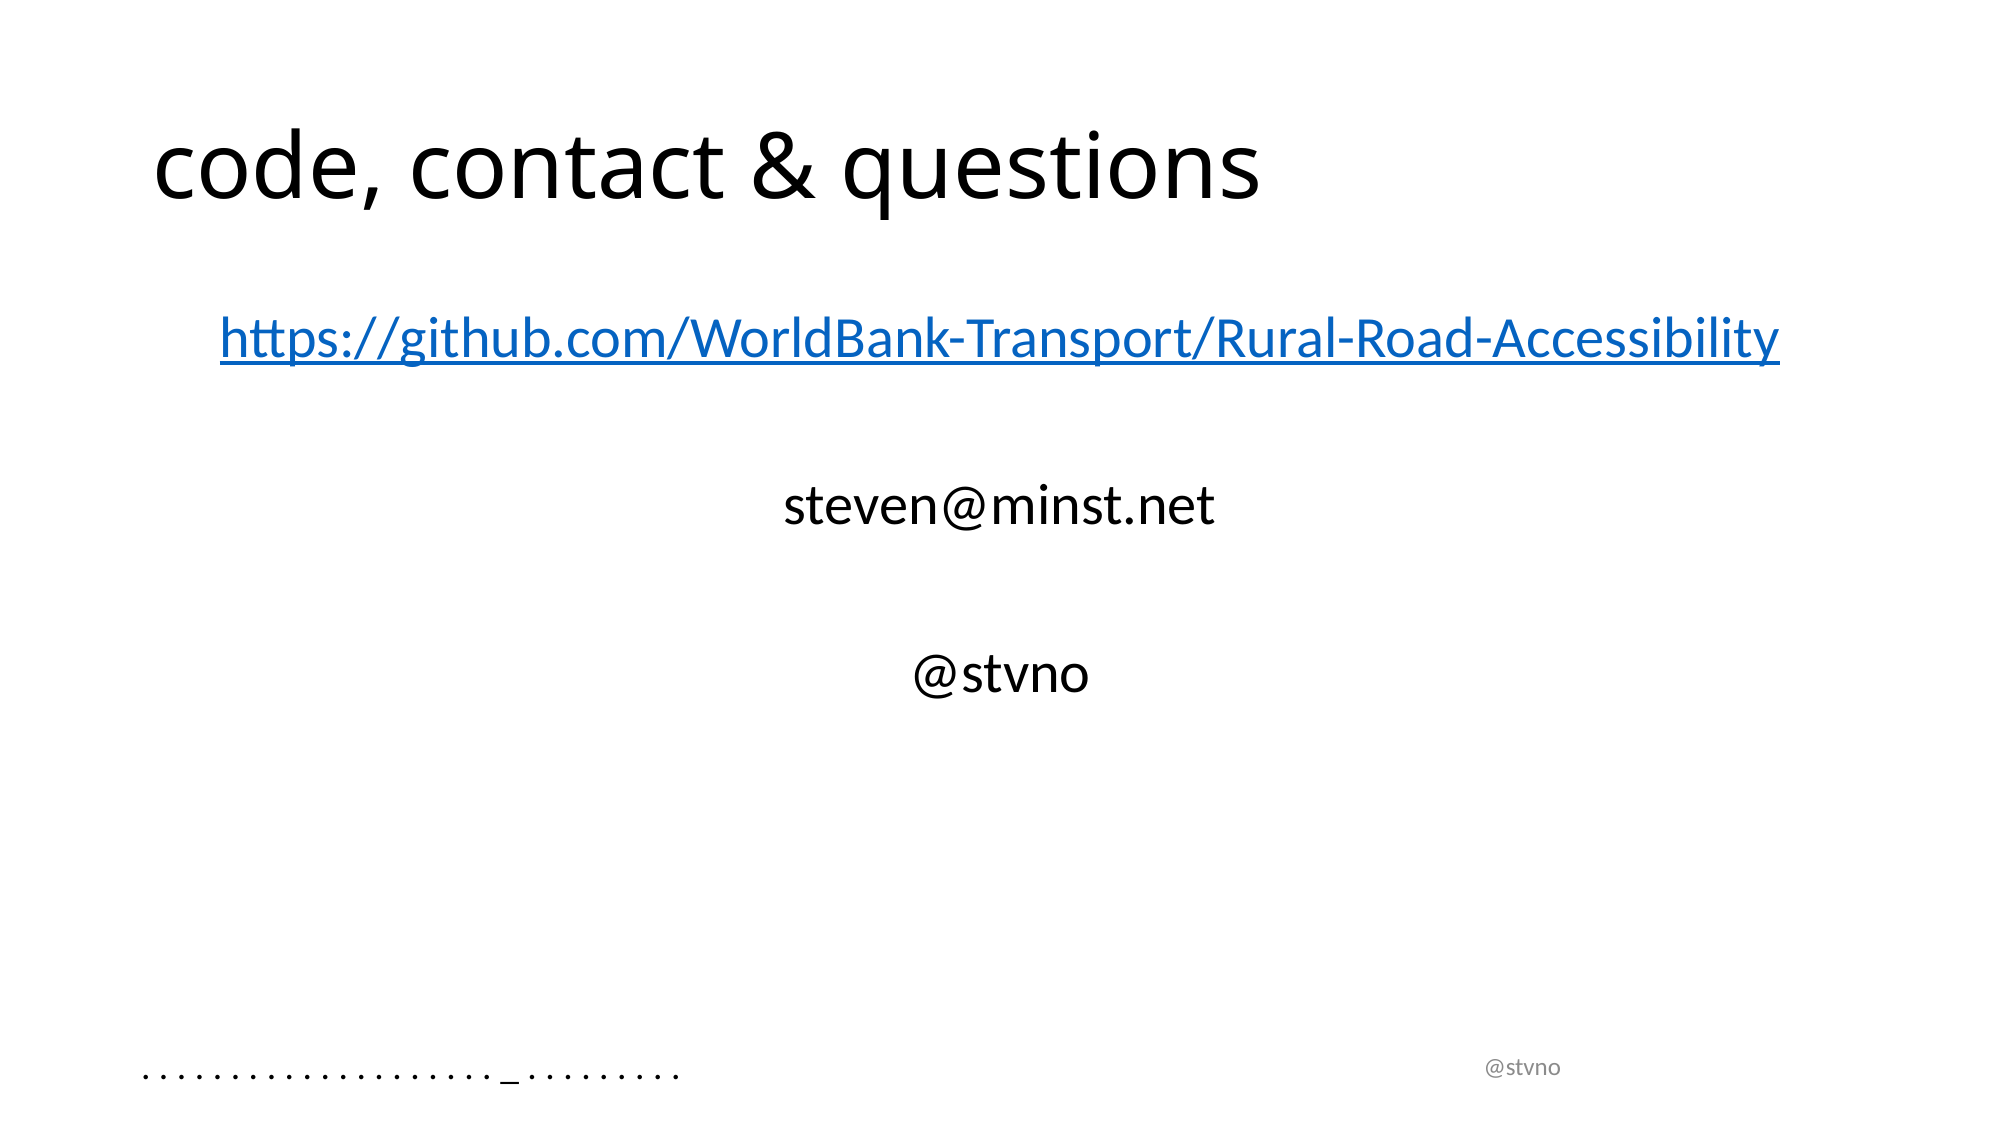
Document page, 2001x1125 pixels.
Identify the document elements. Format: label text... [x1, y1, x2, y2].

text_box . . . . . . . . . . . . . . . . . . . . _ . . . . . . . . . [126, 1034, 817, 1095]
title code, contact & questions [137, 59, 1863, 278]
list https://github.com/WorldBank-Transport/Rural-Road-Accessibility steven@minst.net @stvno [137, 299, 1863, 1014]
footer @stvno [1182, 1035, 1863, 1096]
